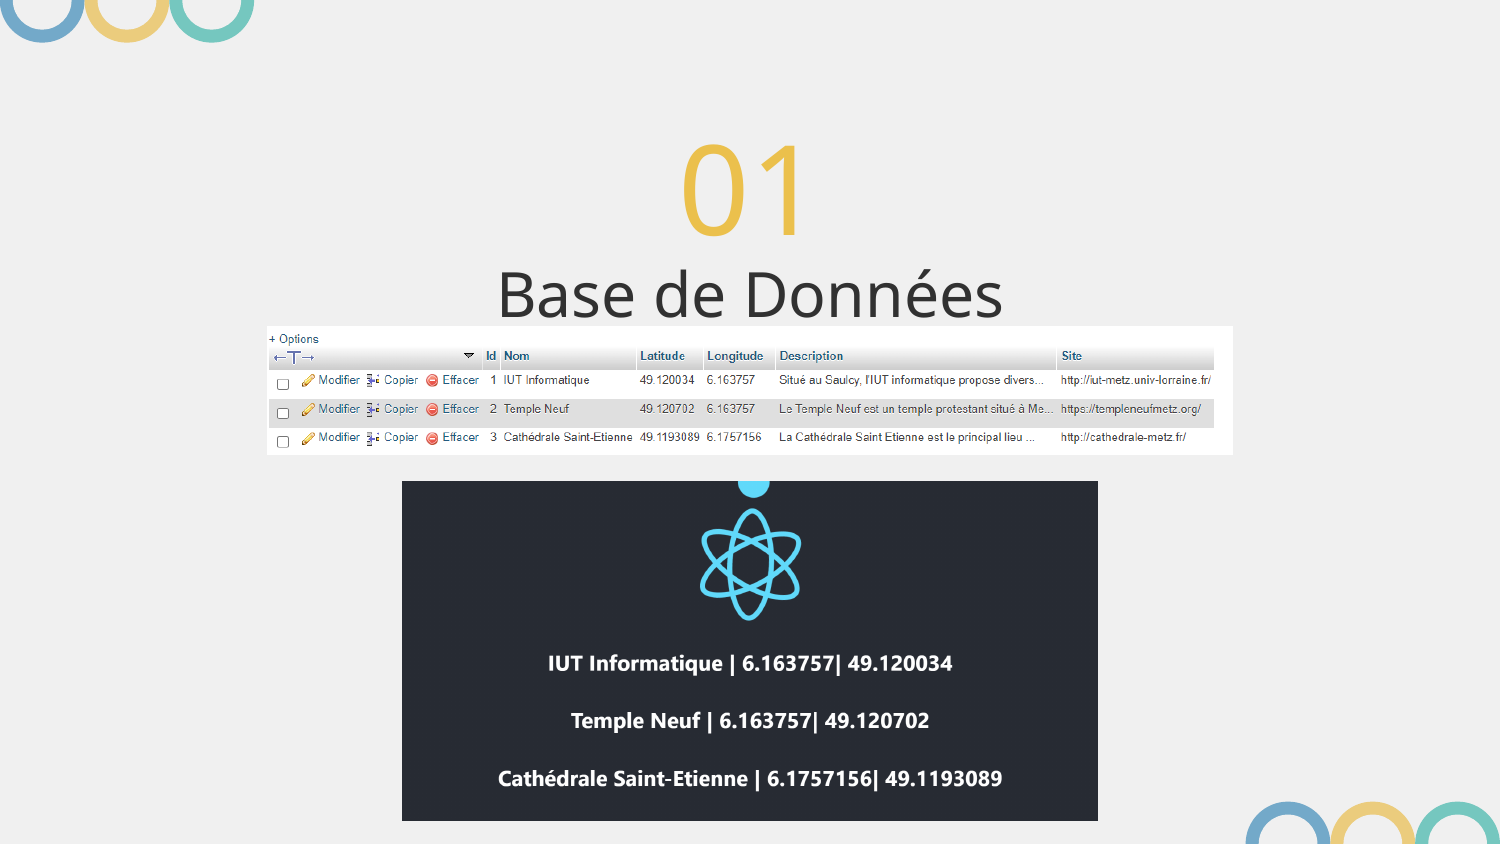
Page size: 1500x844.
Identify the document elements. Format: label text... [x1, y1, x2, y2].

picture [267, 325, 1233, 455]
title Base de Données [384, 276, 1116, 324]
title 01 [384, 115, 1116, 276]
picture [402, 481, 1098, 821]
